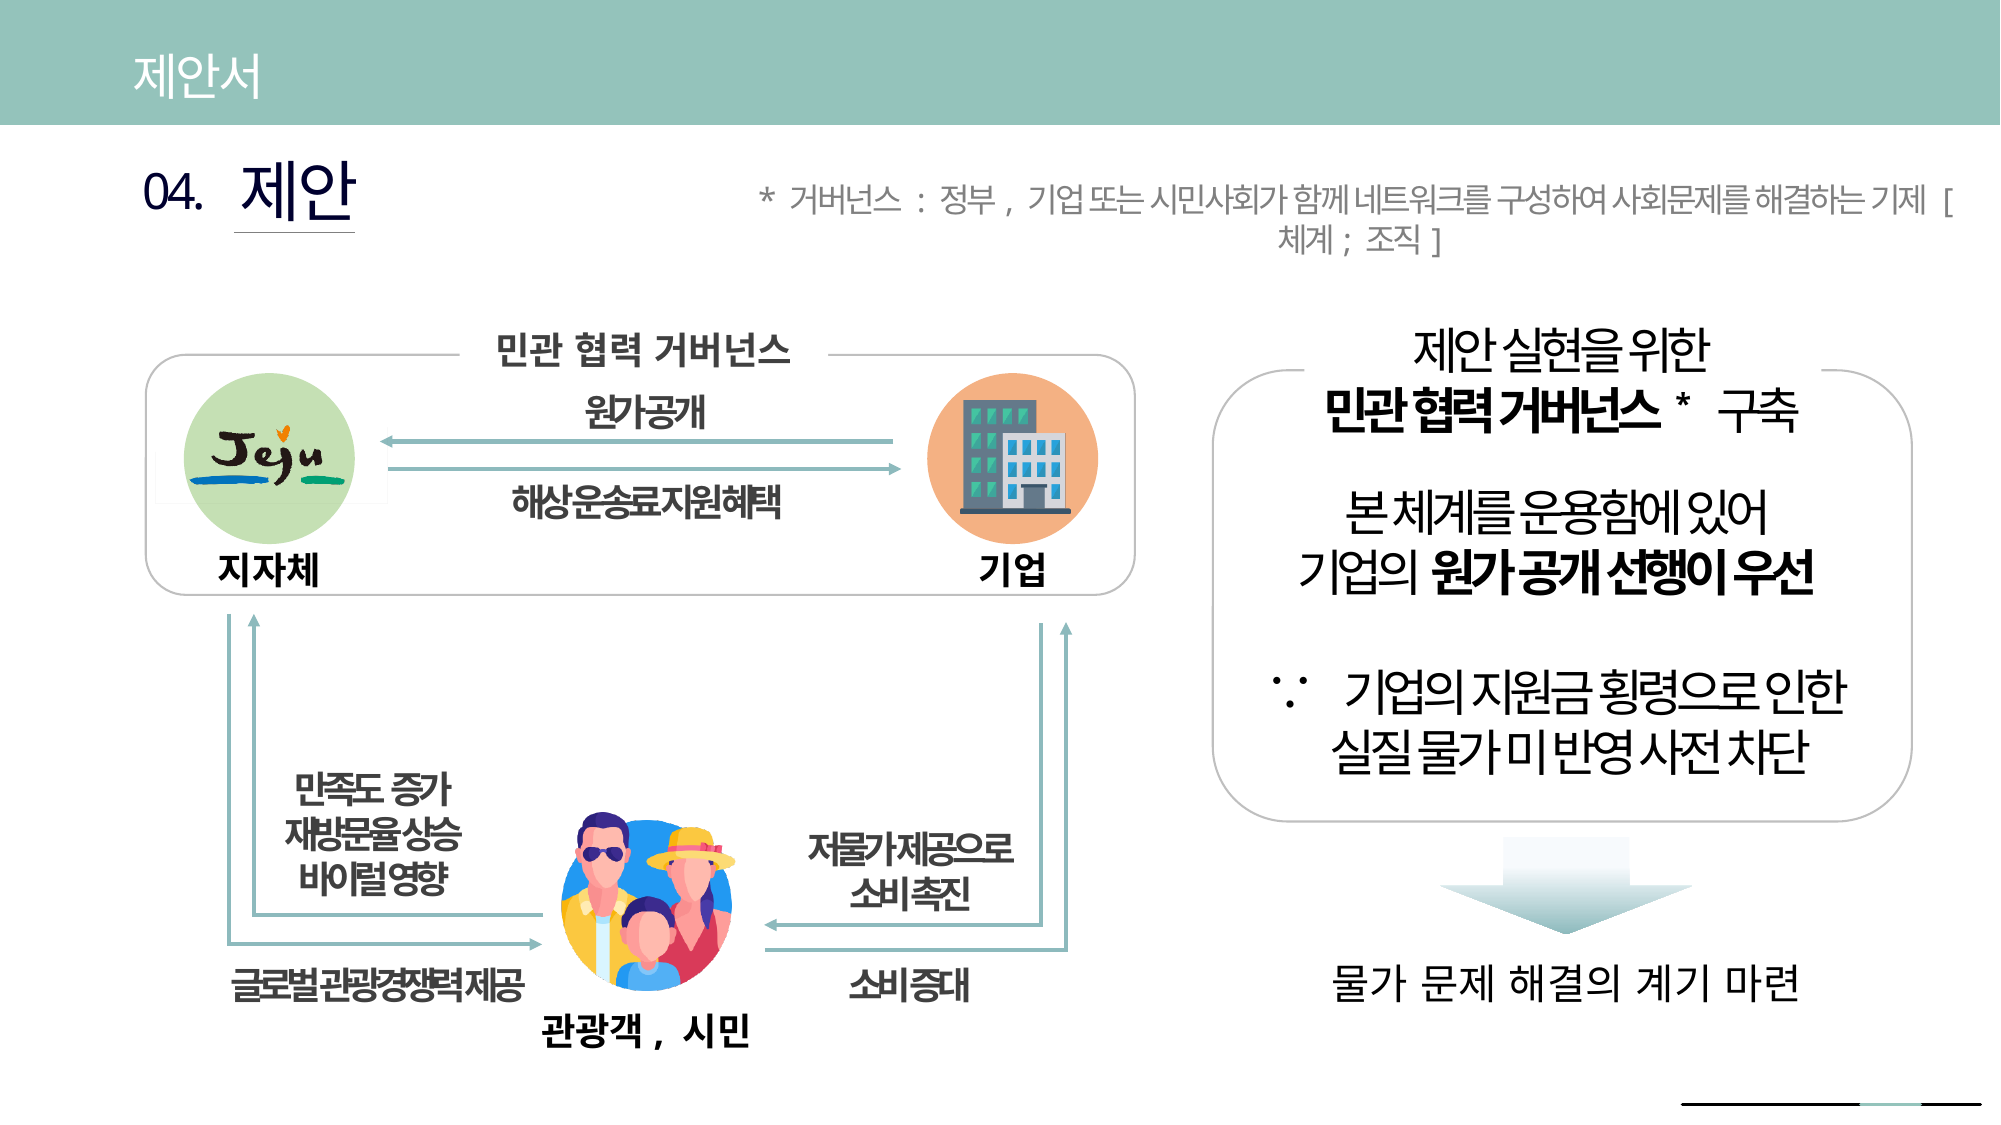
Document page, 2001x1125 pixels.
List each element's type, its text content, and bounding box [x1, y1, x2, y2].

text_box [145, 171, 2000, 1105]
text_box 제안서 [117, 37, 280, 113]
text_box 04. [127, 152, 221, 227]
text_box 제안 [224, 142, 374, 171]
